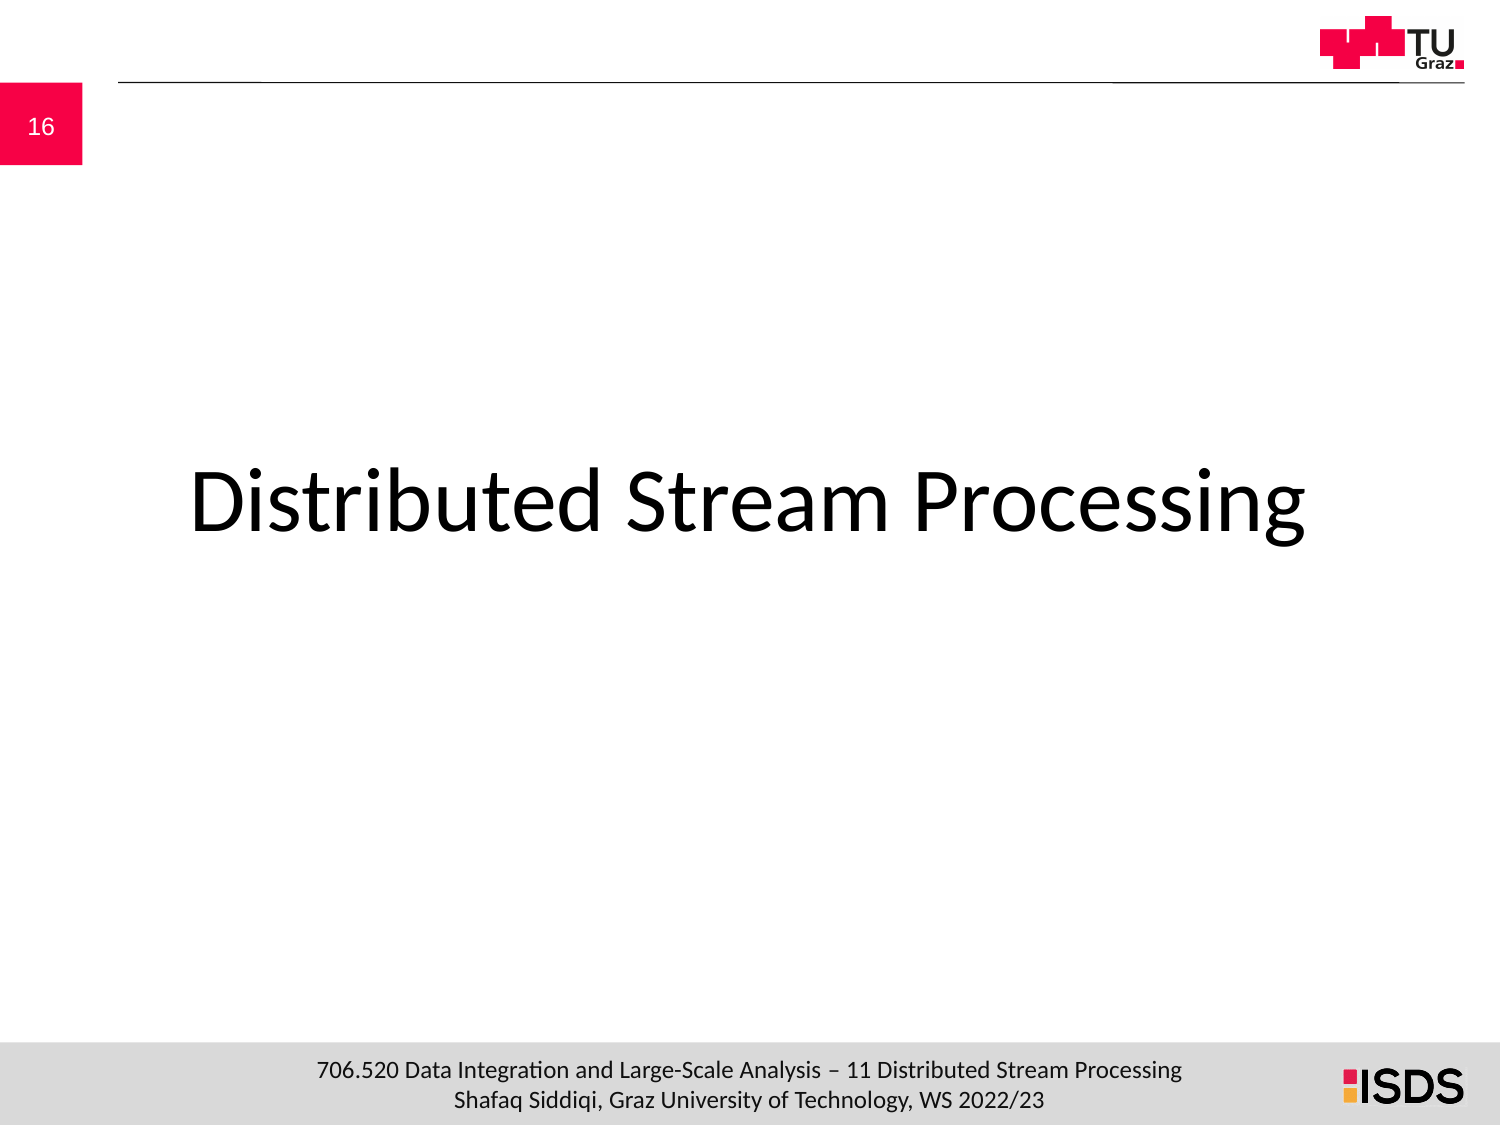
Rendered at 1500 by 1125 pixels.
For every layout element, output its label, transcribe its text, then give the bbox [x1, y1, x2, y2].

title Distributed Stream Processing [33, 343, 1465, 558]
picture [1339, 1065, 1468, 1107]
picture [1320, 16, 1464, 69]
